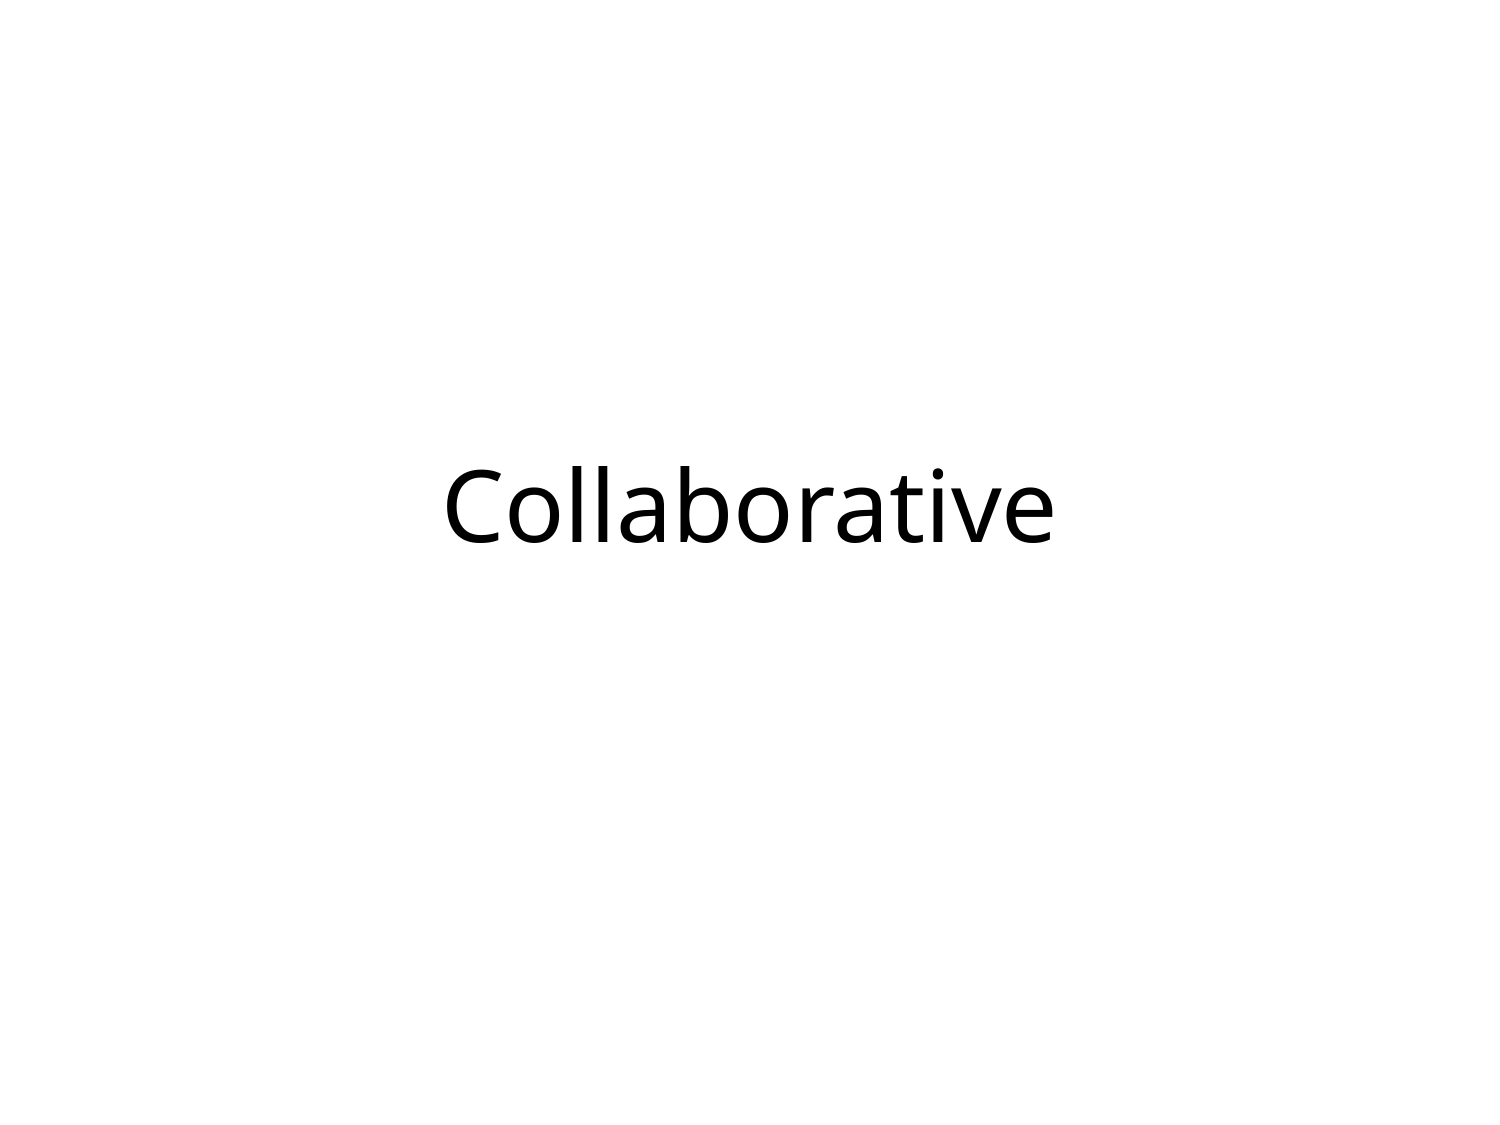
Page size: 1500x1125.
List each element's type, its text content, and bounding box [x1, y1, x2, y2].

text_box Collaborative [0, 229, 1500, 775]
